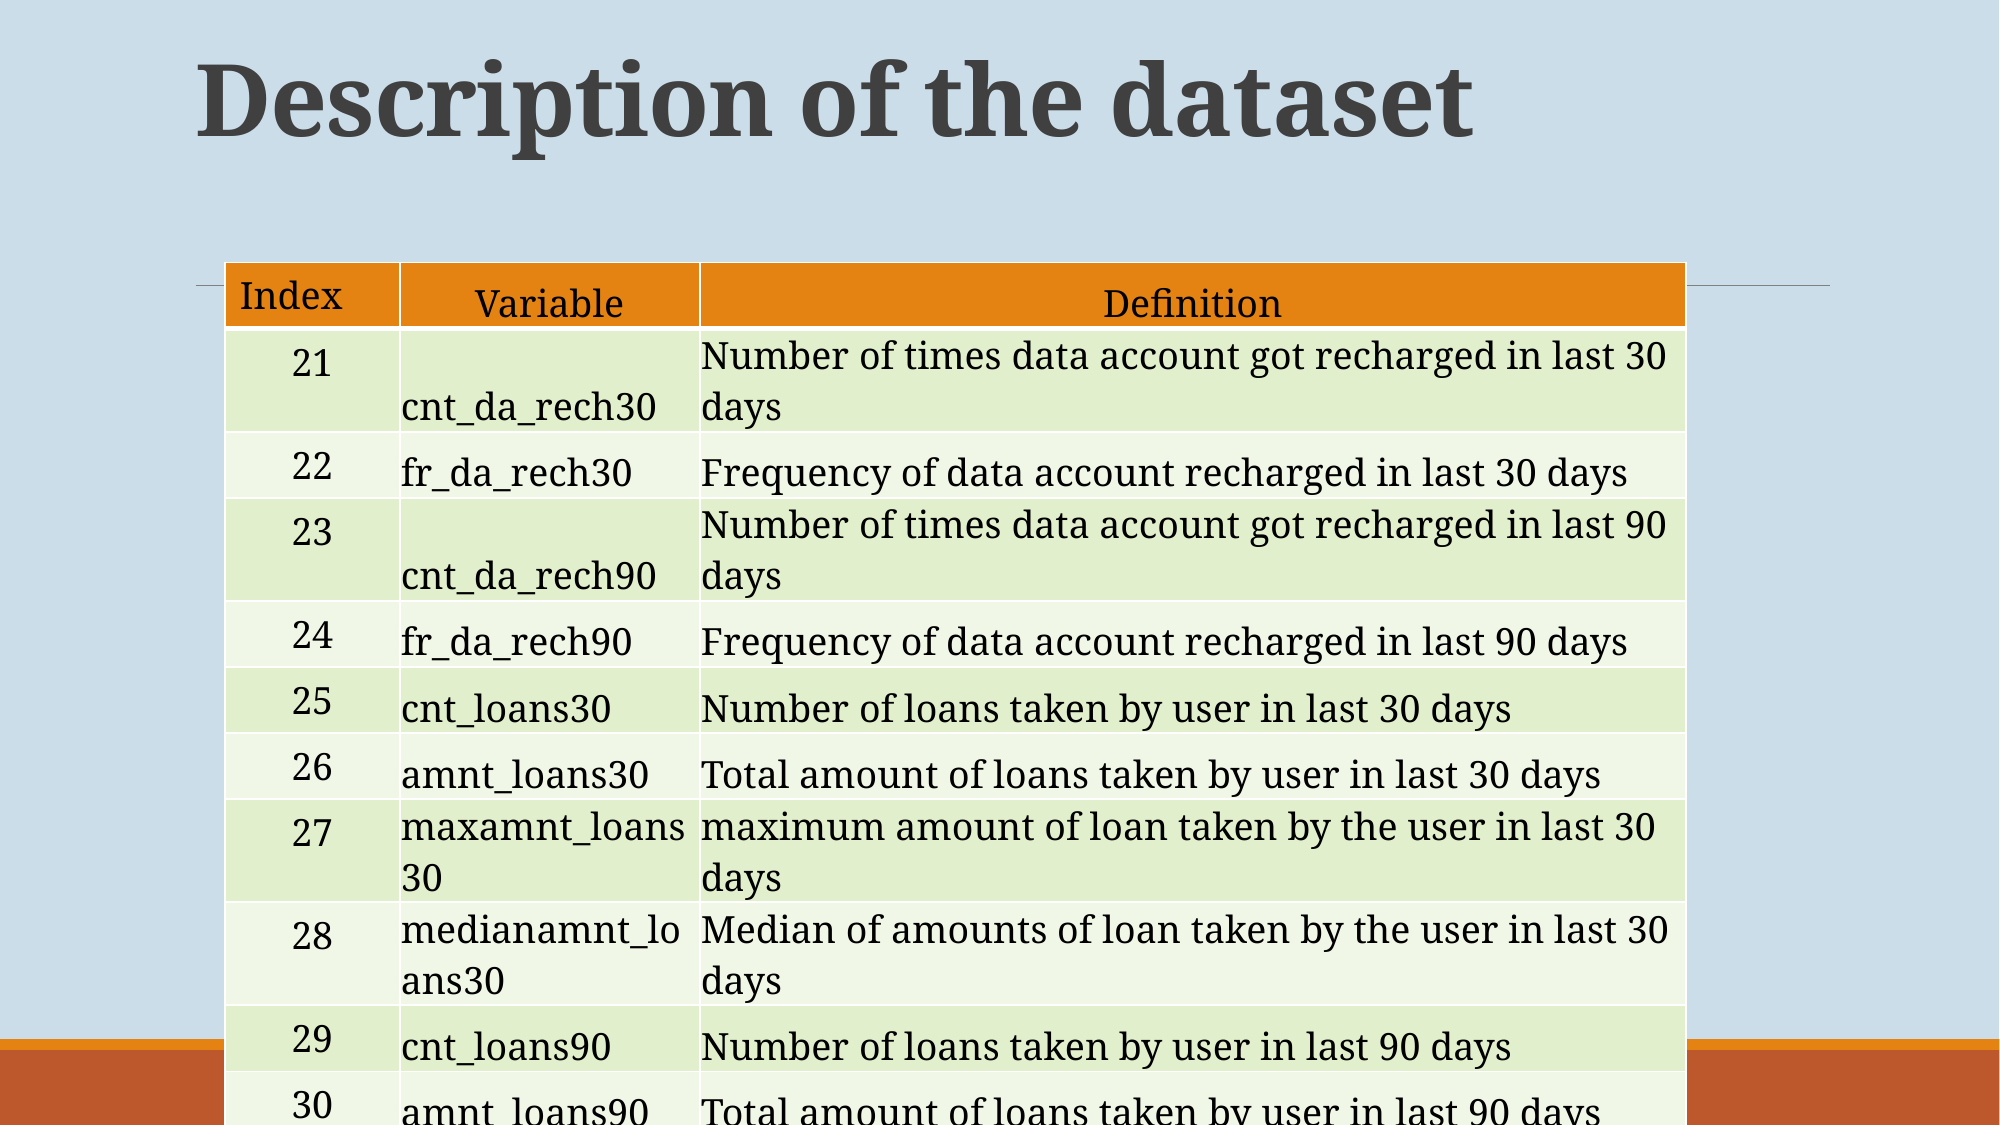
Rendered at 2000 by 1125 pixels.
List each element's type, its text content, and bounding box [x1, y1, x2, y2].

table_cell fr_da_rech30 [401, 433, 699, 497]
table_header Variable [401, 263, 699, 326]
title Description of the dataset [179, 47, 1830, 285]
table_cell 28 [226, 903, 399, 1004]
table_cell Total amount of loans taken by user in last 90 days [701, 1072, 1685, 1125]
table_header Index [226, 263, 399, 326]
table_cell Median of amounts of loan taken by the user in last 30 days [701, 903, 1685, 1004]
table_cell cnt_da_rech30 [401, 331, 699, 431]
table_cell 21 [226, 331, 399, 431]
table_cell amnt_loans30 [401, 734, 699, 798]
table_cell maxamnt_loans30 [401, 800, 699, 901]
table_cell fr_da_rech90 [401, 602, 699, 666]
table_cell Total amount of loans taken by user in last 30 days [701, 734, 1685, 798]
table_cell 30 [226, 1072, 399, 1125]
table_cell 29 [226, 1006, 399, 1071]
table_cell Number of times data account got recharged in last 90 days [701, 499, 1685, 600]
table_cell 26 [226, 734, 399, 798]
table_cell 27 [226, 800, 399, 901]
table_cell cnt_loans30 [401, 668, 699, 732]
table_cell Number of times data account got recharged in last 30 days [701, 331, 1685, 431]
table_cell 22 [226, 433, 399, 497]
table_cell Number of loans taken by user in last 90 days [701, 1006, 1685, 1071]
table_cell Number of loans taken by user in last 30 days [701, 668, 1685, 732]
table_cell amnt_loans90 [401, 1072, 699, 1125]
table_cell Frequency of data account recharged in last 30 days [701, 433, 1685, 497]
table_cell cnt_da_rech90 [401, 499, 699, 600]
table_cell 24 [226, 602, 399, 666]
table_cell maximum amount of loan taken by the user in last 30 days [701, 800, 1685, 901]
table_cell medianamnt_loans30 [401, 903, 699, 1004]
table_cell cnt_loans90 [401, 1006, 699, 1071]
table_header Definition [701, 263, 1685, 326]
table_cell 25 [226, 668, 399, 732]
table_cell 23 [226, 499, 399, 600]
table_cell Frequency of data account recharged in last 90 days [701, 602, 1685, 666]
